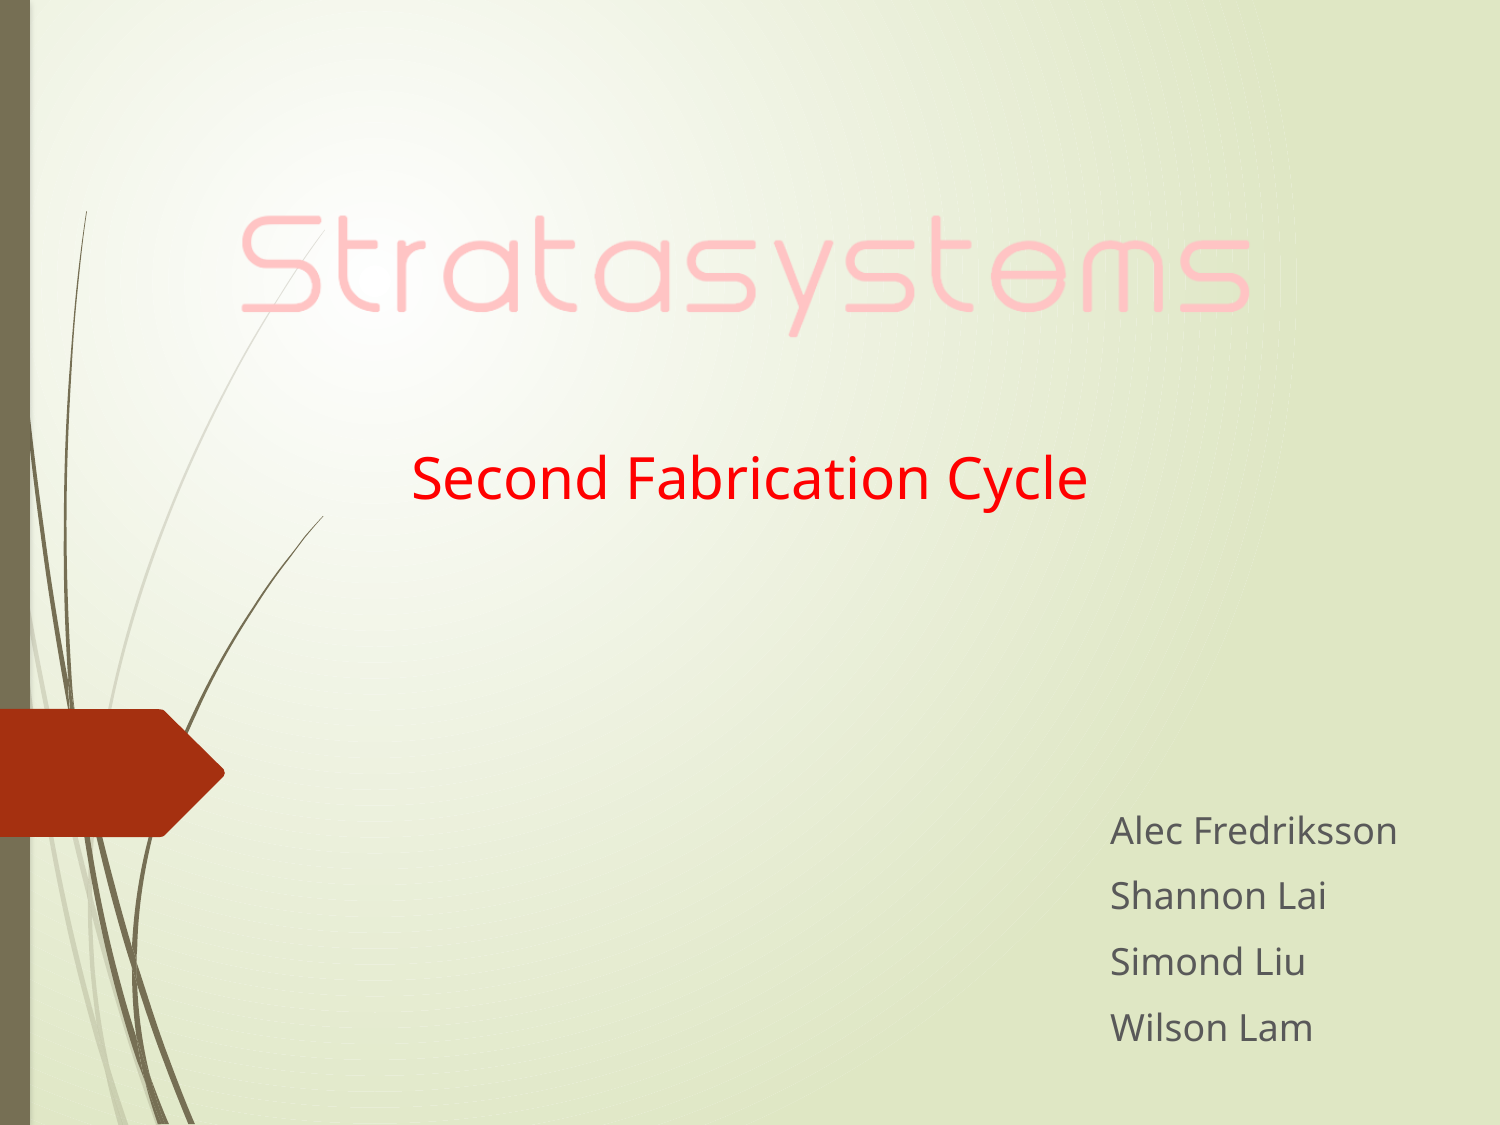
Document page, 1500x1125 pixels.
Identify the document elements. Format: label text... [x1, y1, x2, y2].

text_box Second Fabrication Cycle [396, 433, 1113, 519]
picture [196, 182, 1313, 376]
subtitle Alec Fredriksson Shannon Lai Simond Liu Wilson Lam [1095, 791, 1453, 944]
